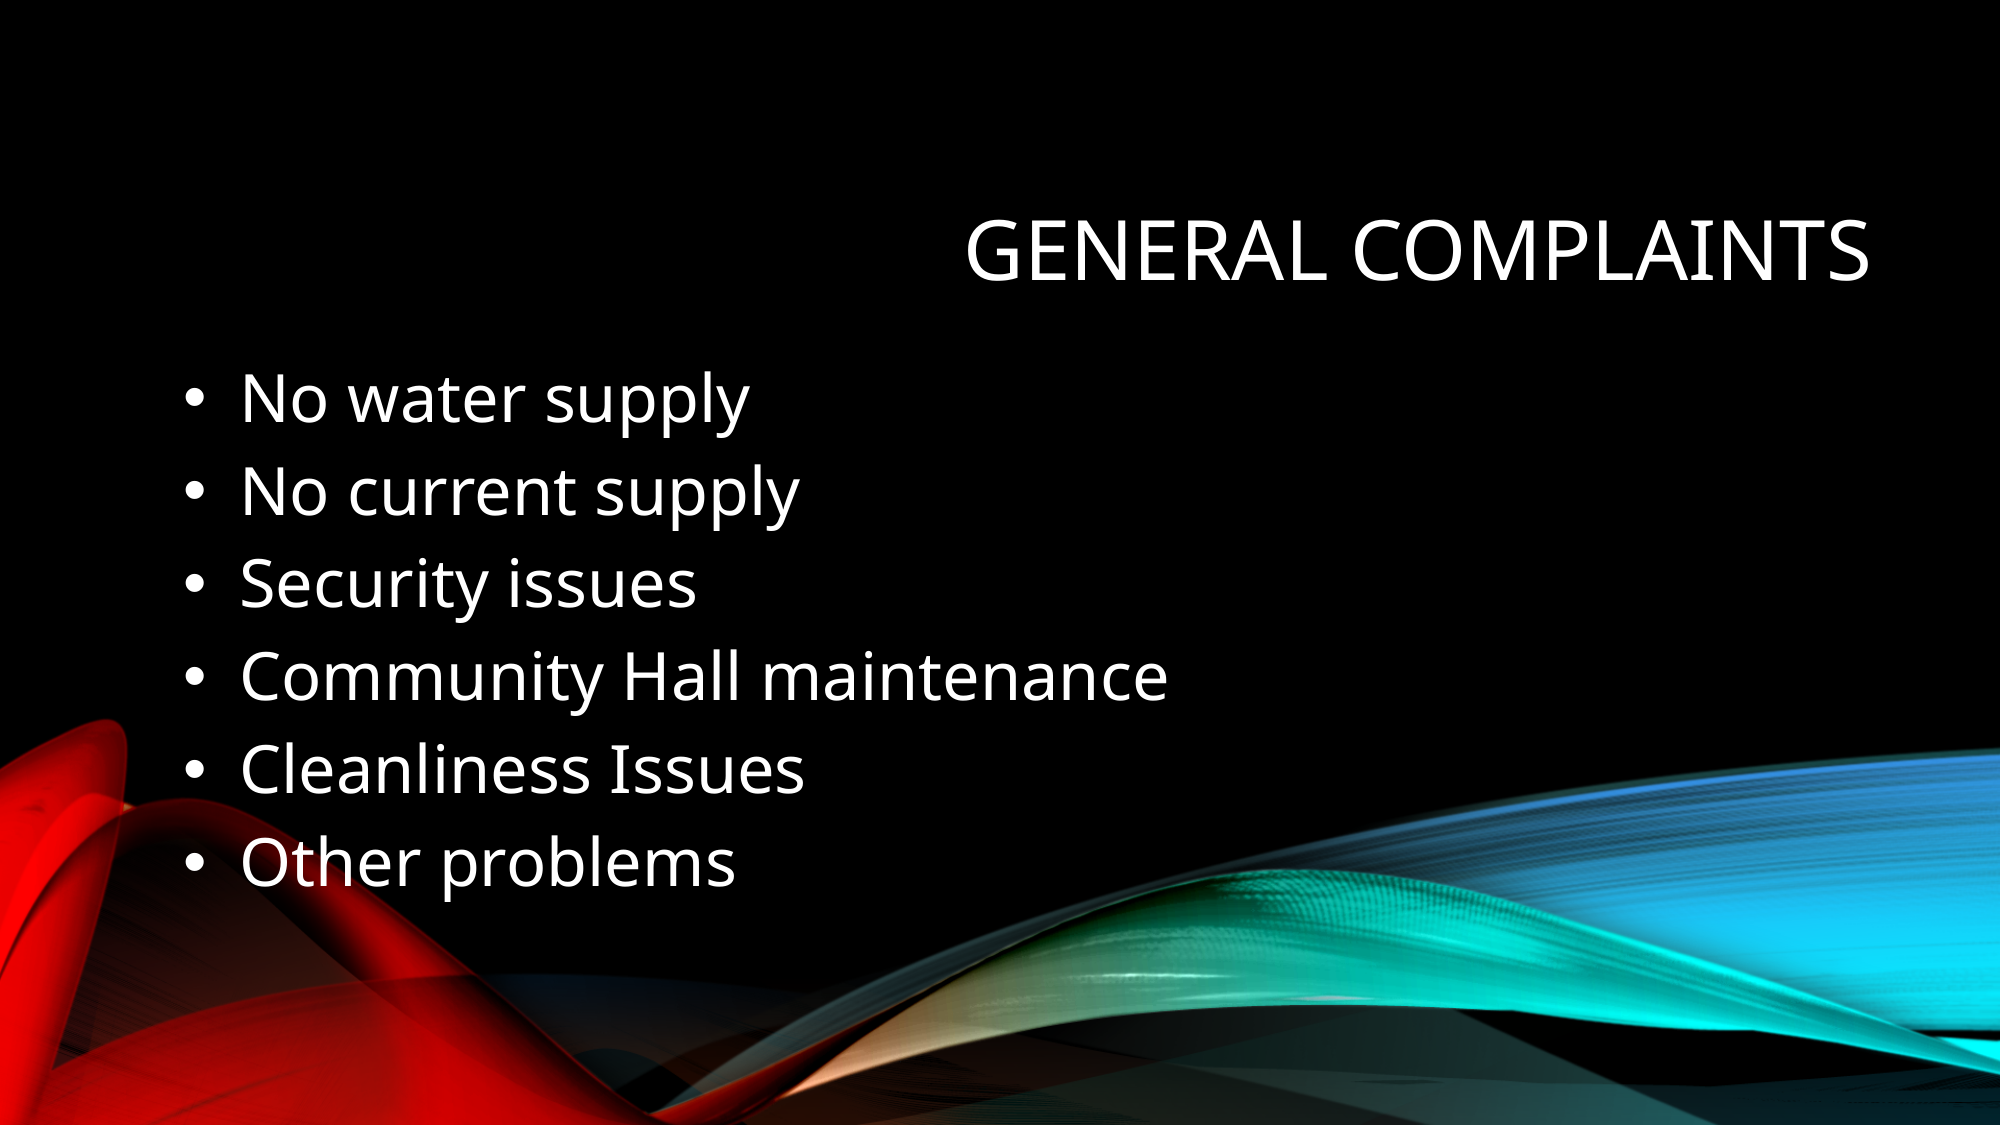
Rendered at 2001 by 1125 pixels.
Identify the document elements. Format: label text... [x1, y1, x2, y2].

title General Complaints [112, 123, 1888, 307]
list No water supply No current supply Security issues Community Hall maintenance Cleanliness Issues Other problems [168, 357, 1889, 1105]
picture [0, 717, 2000, 1125]
